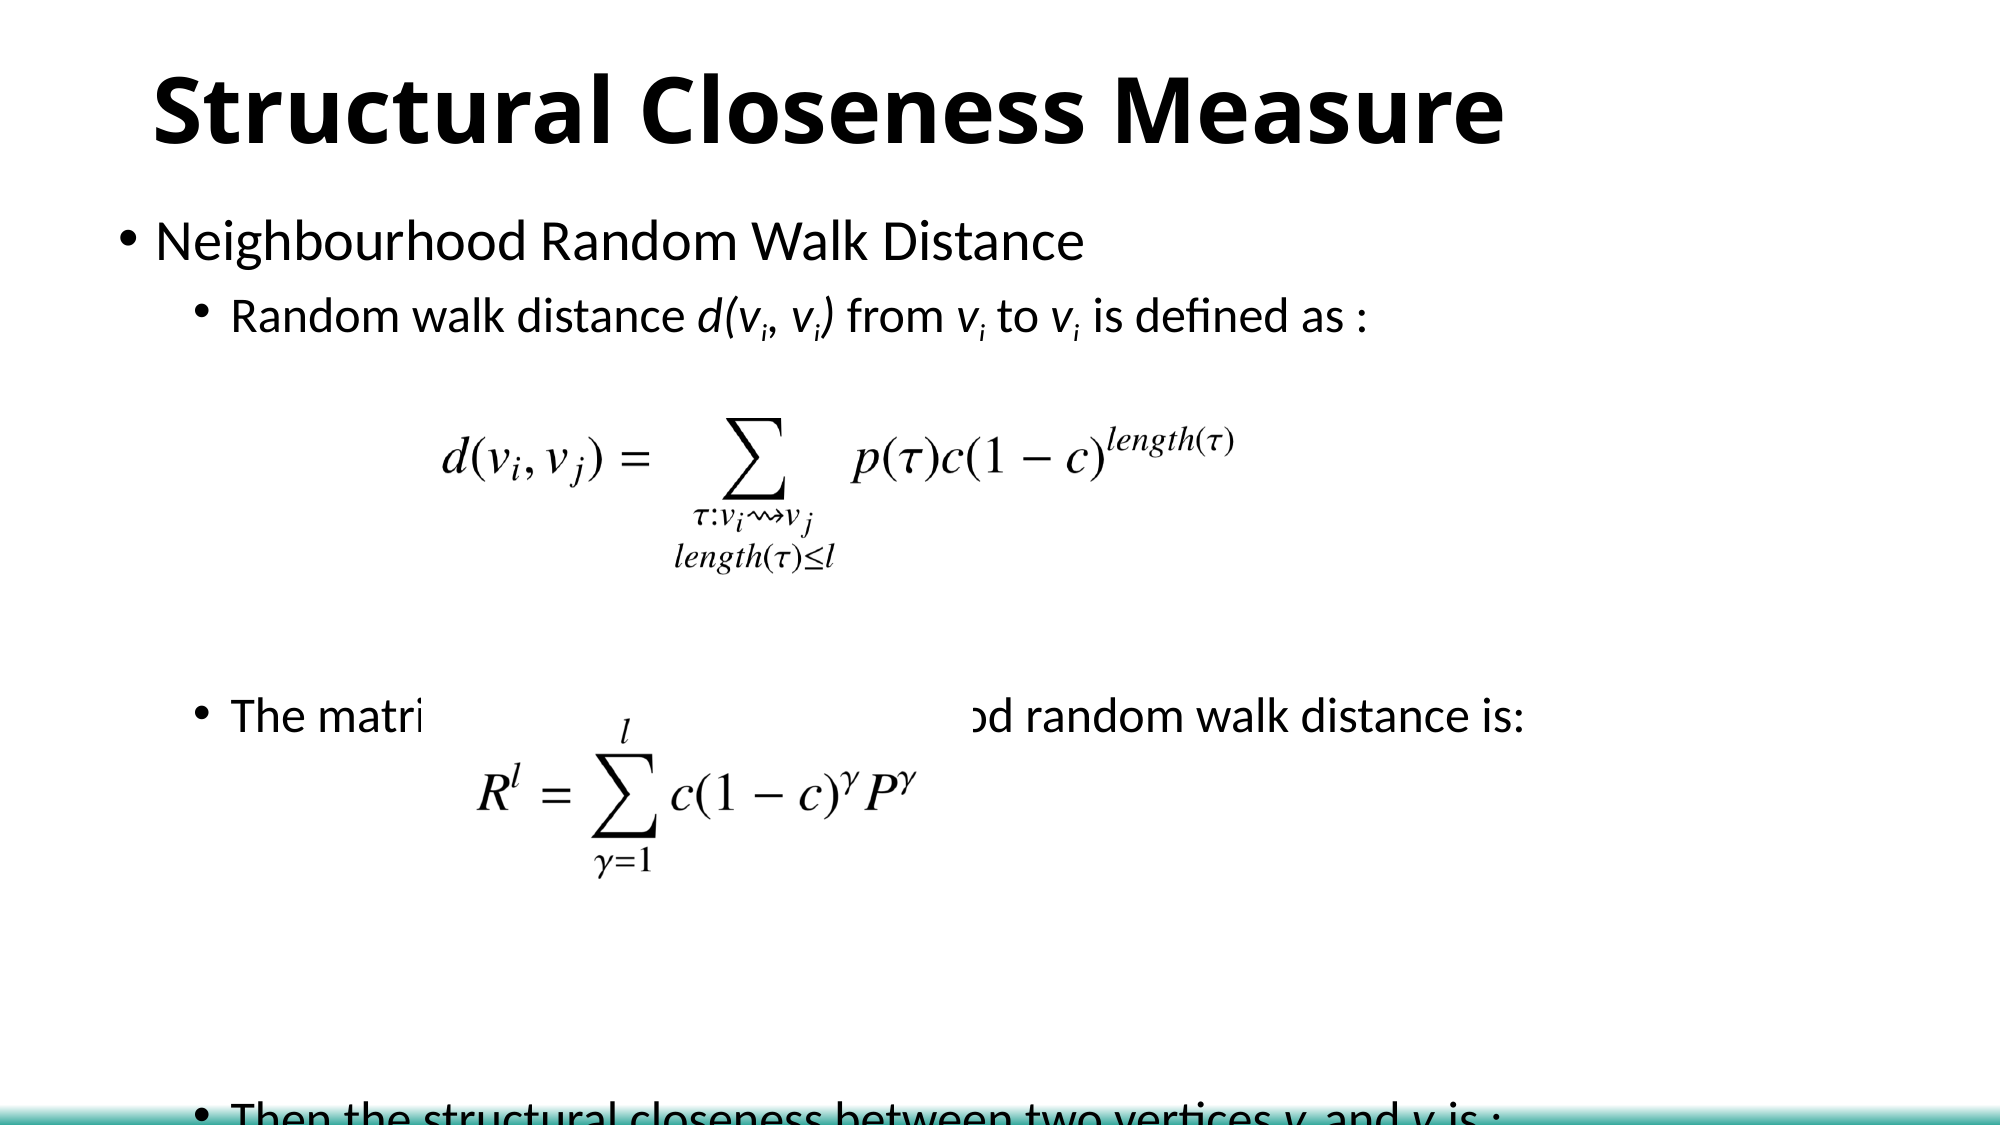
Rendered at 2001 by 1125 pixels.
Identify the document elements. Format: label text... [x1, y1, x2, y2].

list Neighbourhood Random Walk Distance Random walk distance d(vi, vj) from vi to vj is defined as : The matrix form of the neighbourhood random walk distance is: Then the structural closeness between two vertices vi and vj is : dS (vi, vj) = Rl(i,j) [103, 202, 1828, 1125]
picture [421, 341, 1252, 597]
title Structural Closeness Measure [137, 59, 1863, 278]
picture [421, 675, 973, 905]
